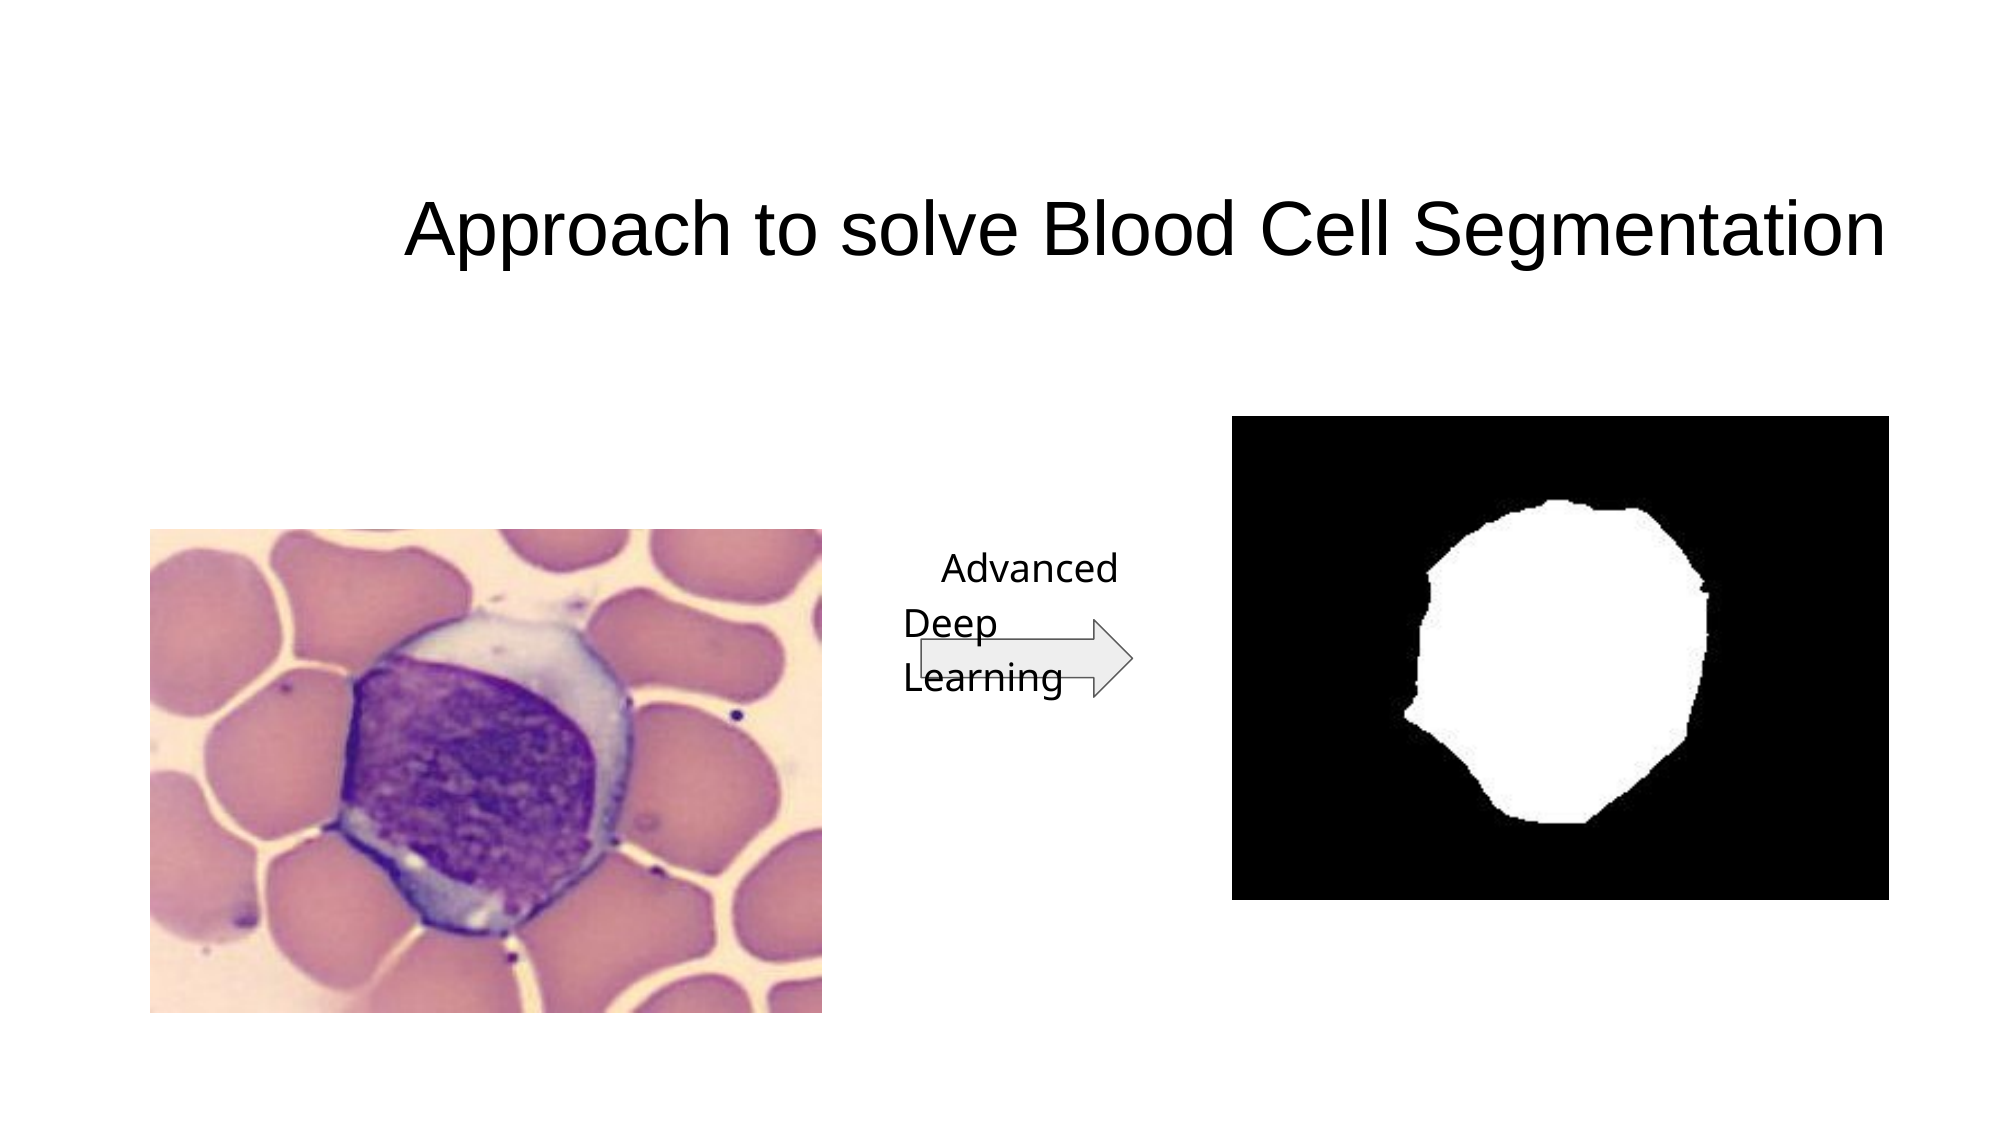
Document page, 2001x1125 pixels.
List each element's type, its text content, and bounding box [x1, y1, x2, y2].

title Approach to solve Blood Cell Segmentation [183, 113, 2000, 319]
picture [1231, 416, 1890, 901]
picture [150, 529, 822, 1013]
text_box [920, 619, 1133, 698]
text_box Advanced Deep Learning [900, 531, 1154, 700]
